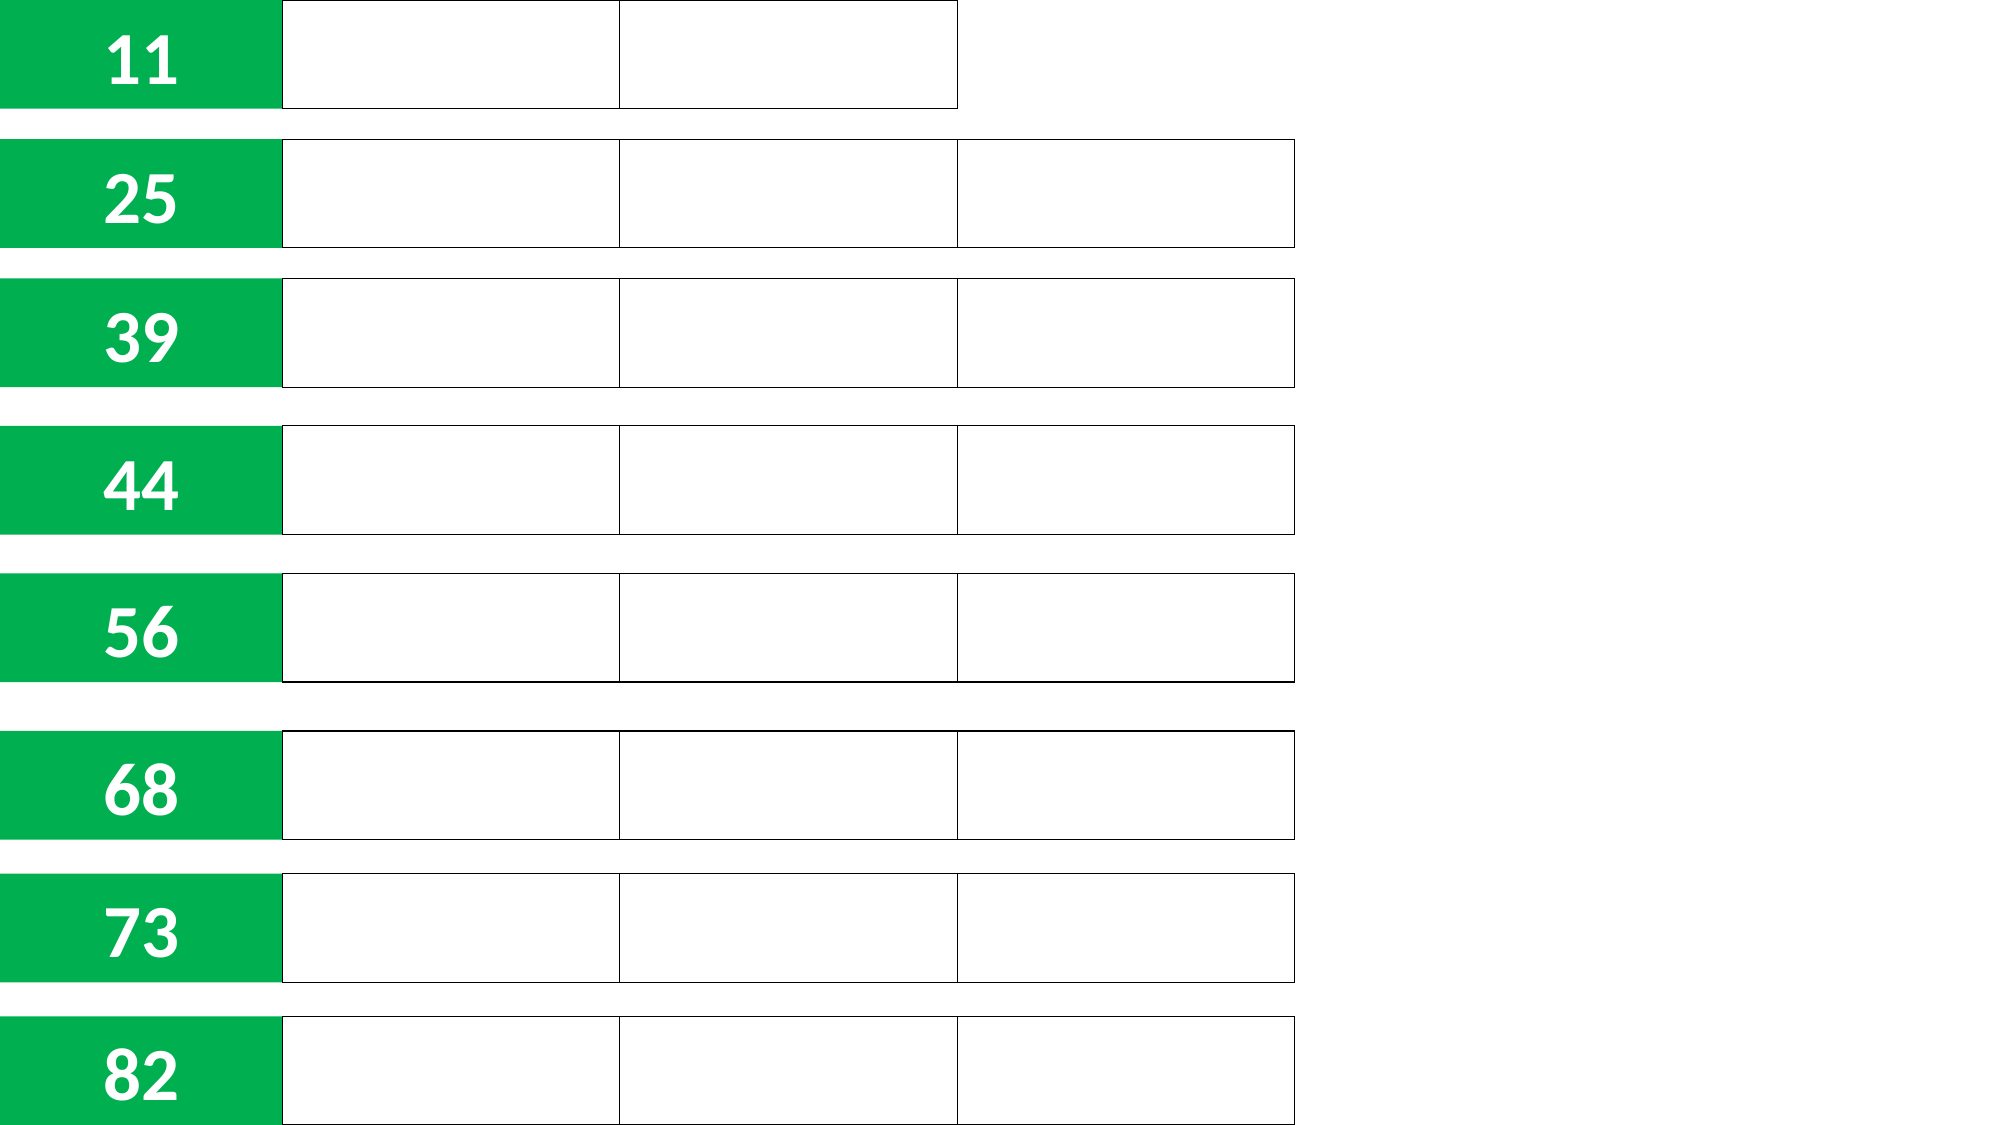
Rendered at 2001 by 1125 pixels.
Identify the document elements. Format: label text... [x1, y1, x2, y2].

text_box [619, 730, 956, 841]
text_box [281, 425, 619, 536]
text_box [956, 138, 1296, 249]
text_box [281, 1015, 619, 1125]
text_box [956, 873, 1296, 983]
text_box [619, 138, 956, 249]
text_box [281, 277, 619, 388]
text_box 11 [0, 0, 281, 110]
text_box [619, 873, 956, 983]
text_box [281, 138, 619, 249]
text_box [281, 572, 619, 683]
text_box [281, 873, 619, 983]
text_box 56 [0, 572, 281, 683]
text_box [956, 730, 1296, 841]
text_box [619, 1015, 956, 1125]
text_box [619, 425, 956, 536]
text_box [281, 0, 619, 110]
text_box [956, 277, 1296, 388]
text_box [619, 277, 956, 388]
text_box 39 [0, 277, 281, 388]
text_box 44 [0, 425, 281, 536]
text_box [281, 730, 619, 841]
text_box 82 [0, 1015, 281, 1125]
text_box 73 [0, 873, 281, 983]
text_box [956, 425, 1296, 536]
text_box 25 [0, 138, 281, 249]
text_box [956, 1015, 1296, 1125]
text_box [619, 572, 956, 683]
text_box 68 [0, 730, 281, 841]
text_box [619, 0, 958, 110]
text_box [956, 572, 1296, 683]
